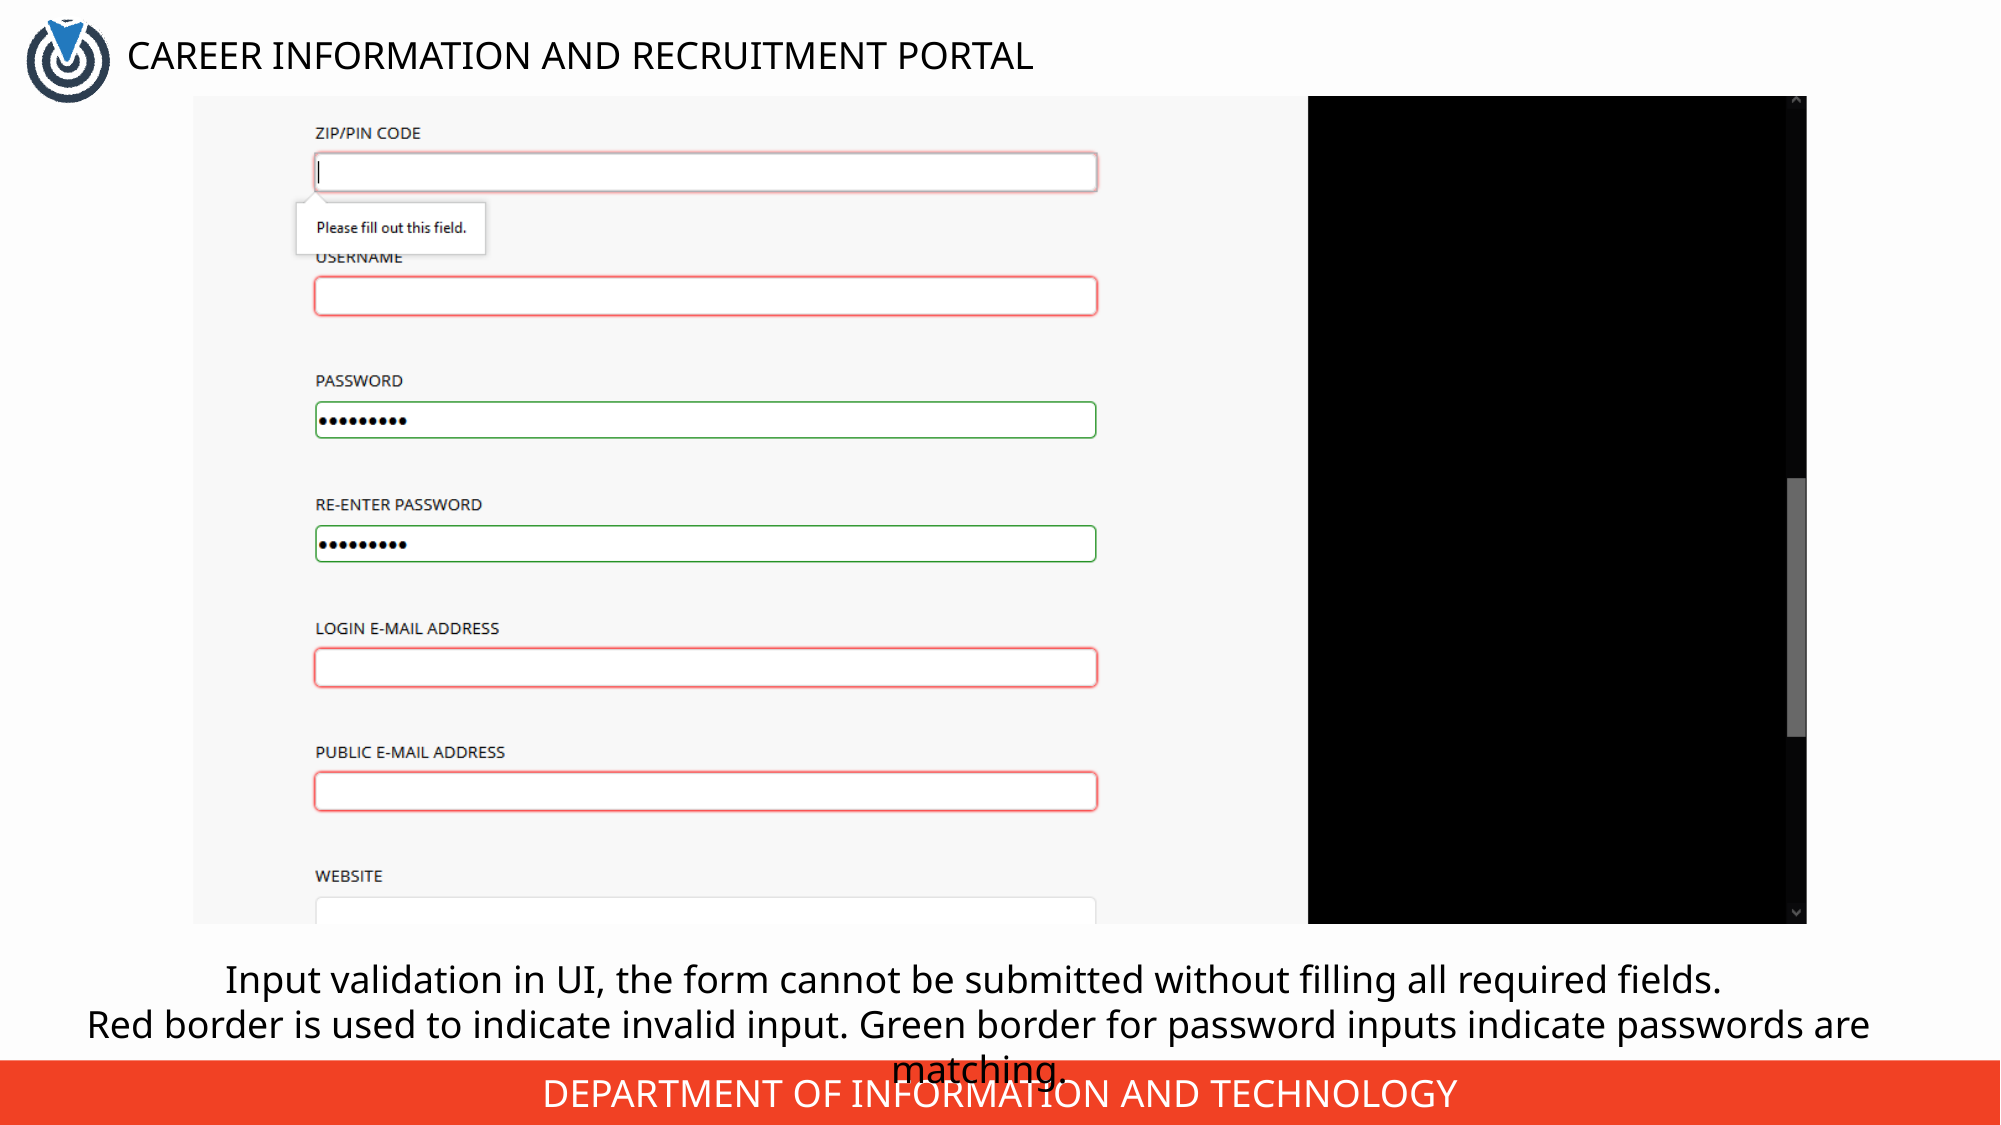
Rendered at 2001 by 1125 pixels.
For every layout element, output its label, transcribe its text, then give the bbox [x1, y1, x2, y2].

picture [193, 96, 1807, 950]
picture [23, 15, 111, 104]
text_box Input validation in UI, the form cannot be submitted without filling all required fields. Red border is used to indicate invalid input. Green border for password inputs indicate passwords are matching. [22, 949, 1937, 1099]
